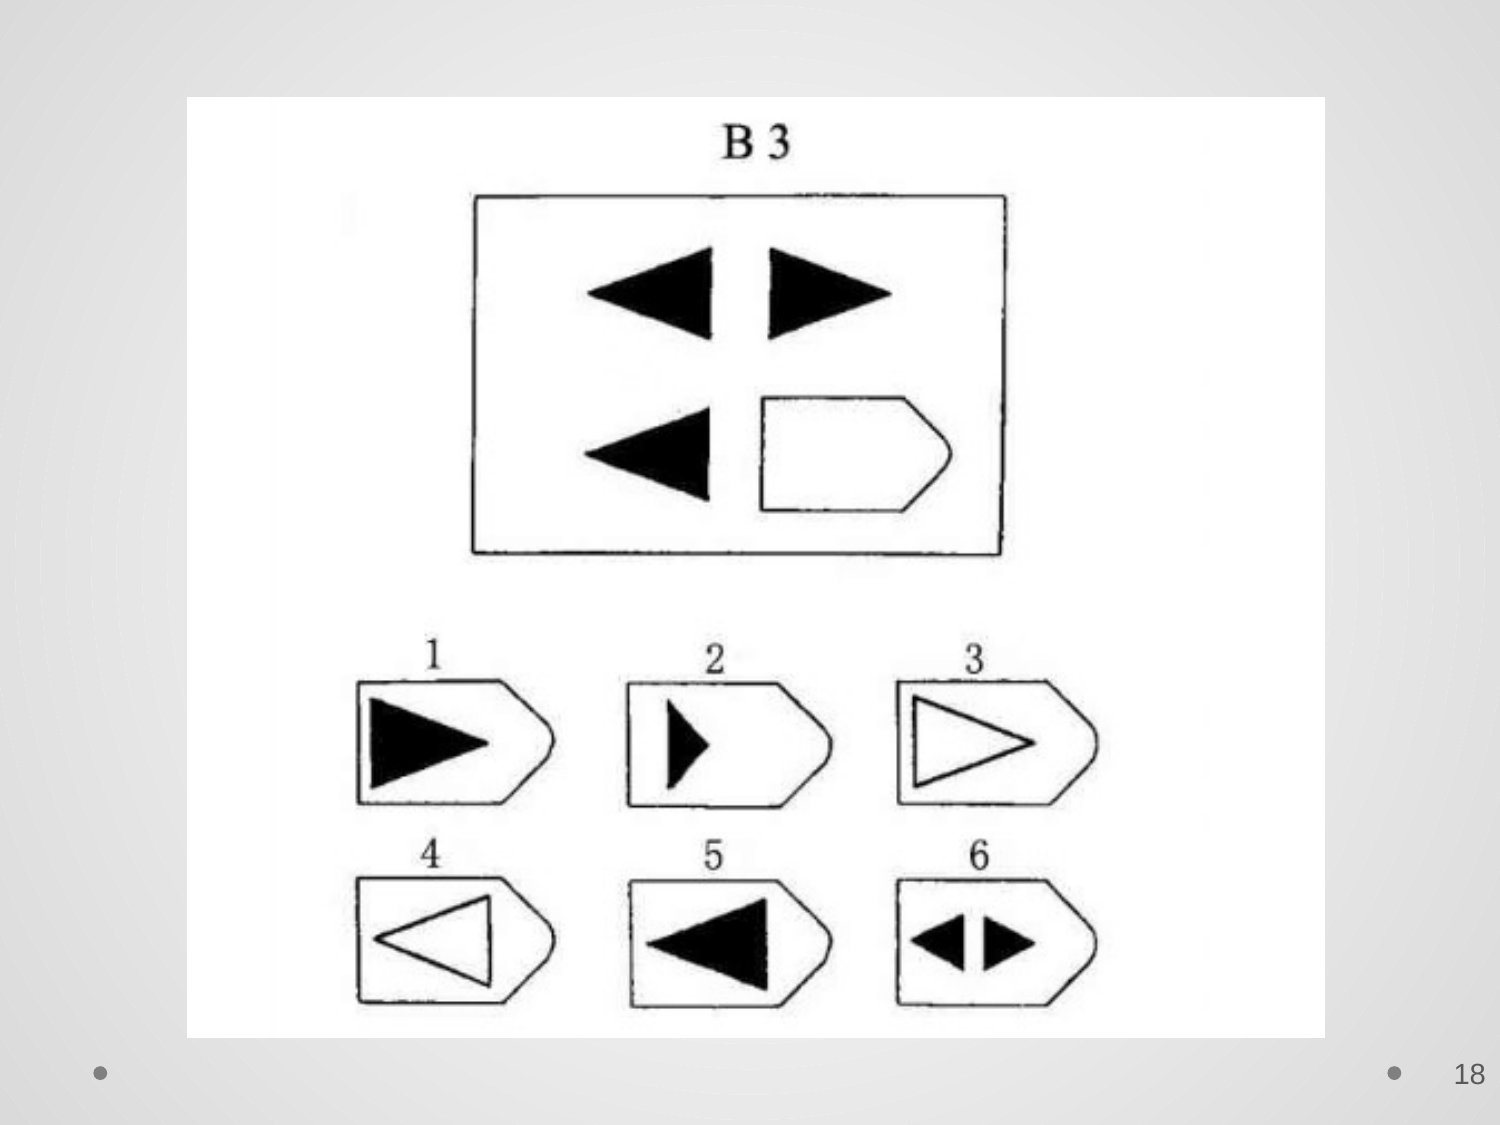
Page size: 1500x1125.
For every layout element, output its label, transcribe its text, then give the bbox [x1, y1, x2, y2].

slide_number 18 [1401, 1042, 1494, 1103]
picture [187, 97, 1326, 1038]
